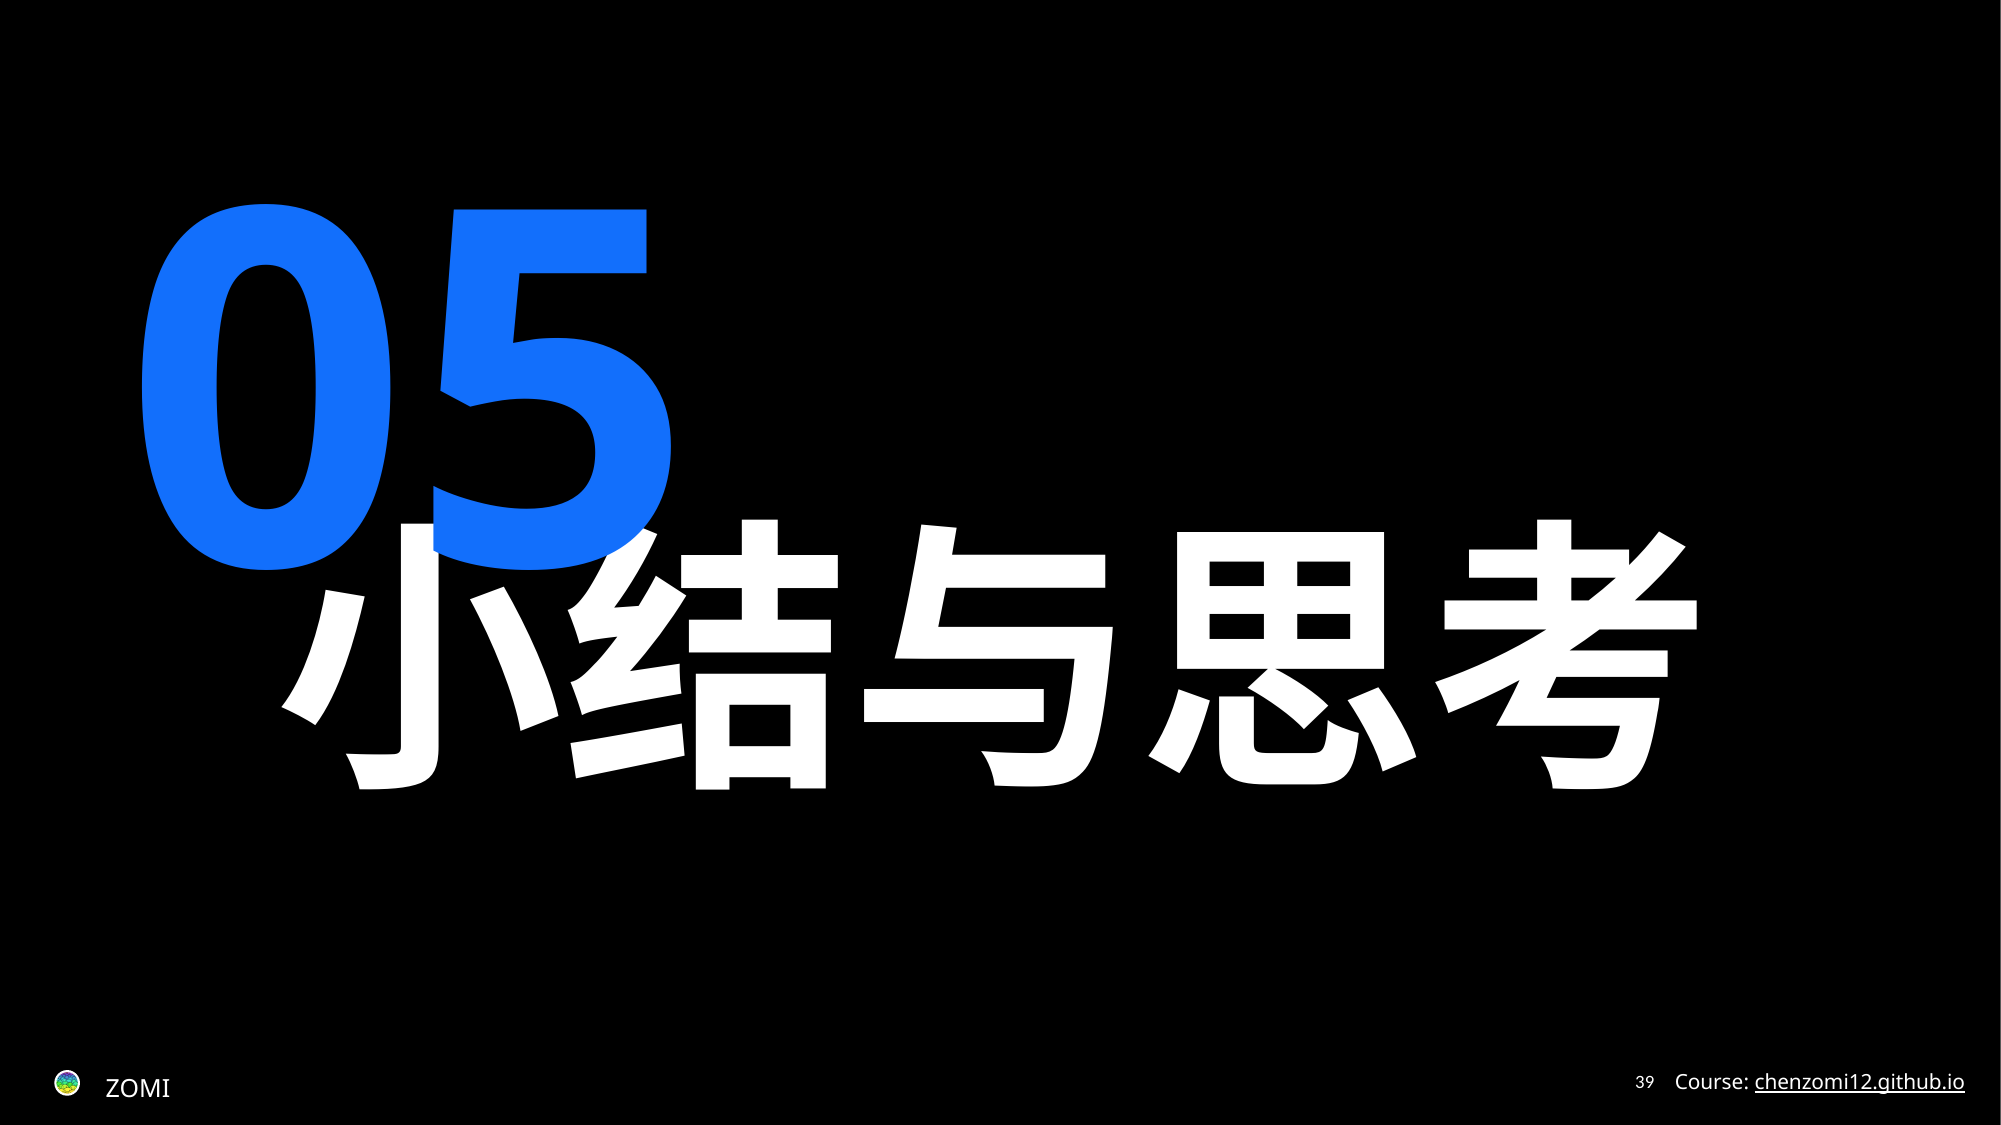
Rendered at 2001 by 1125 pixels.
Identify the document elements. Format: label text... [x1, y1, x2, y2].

picture [57, 1073, 77, 1093]
text_box 小结与思考 [79, 313, 1910, 986]
text_box 05 [90, 60, 729, 673]
